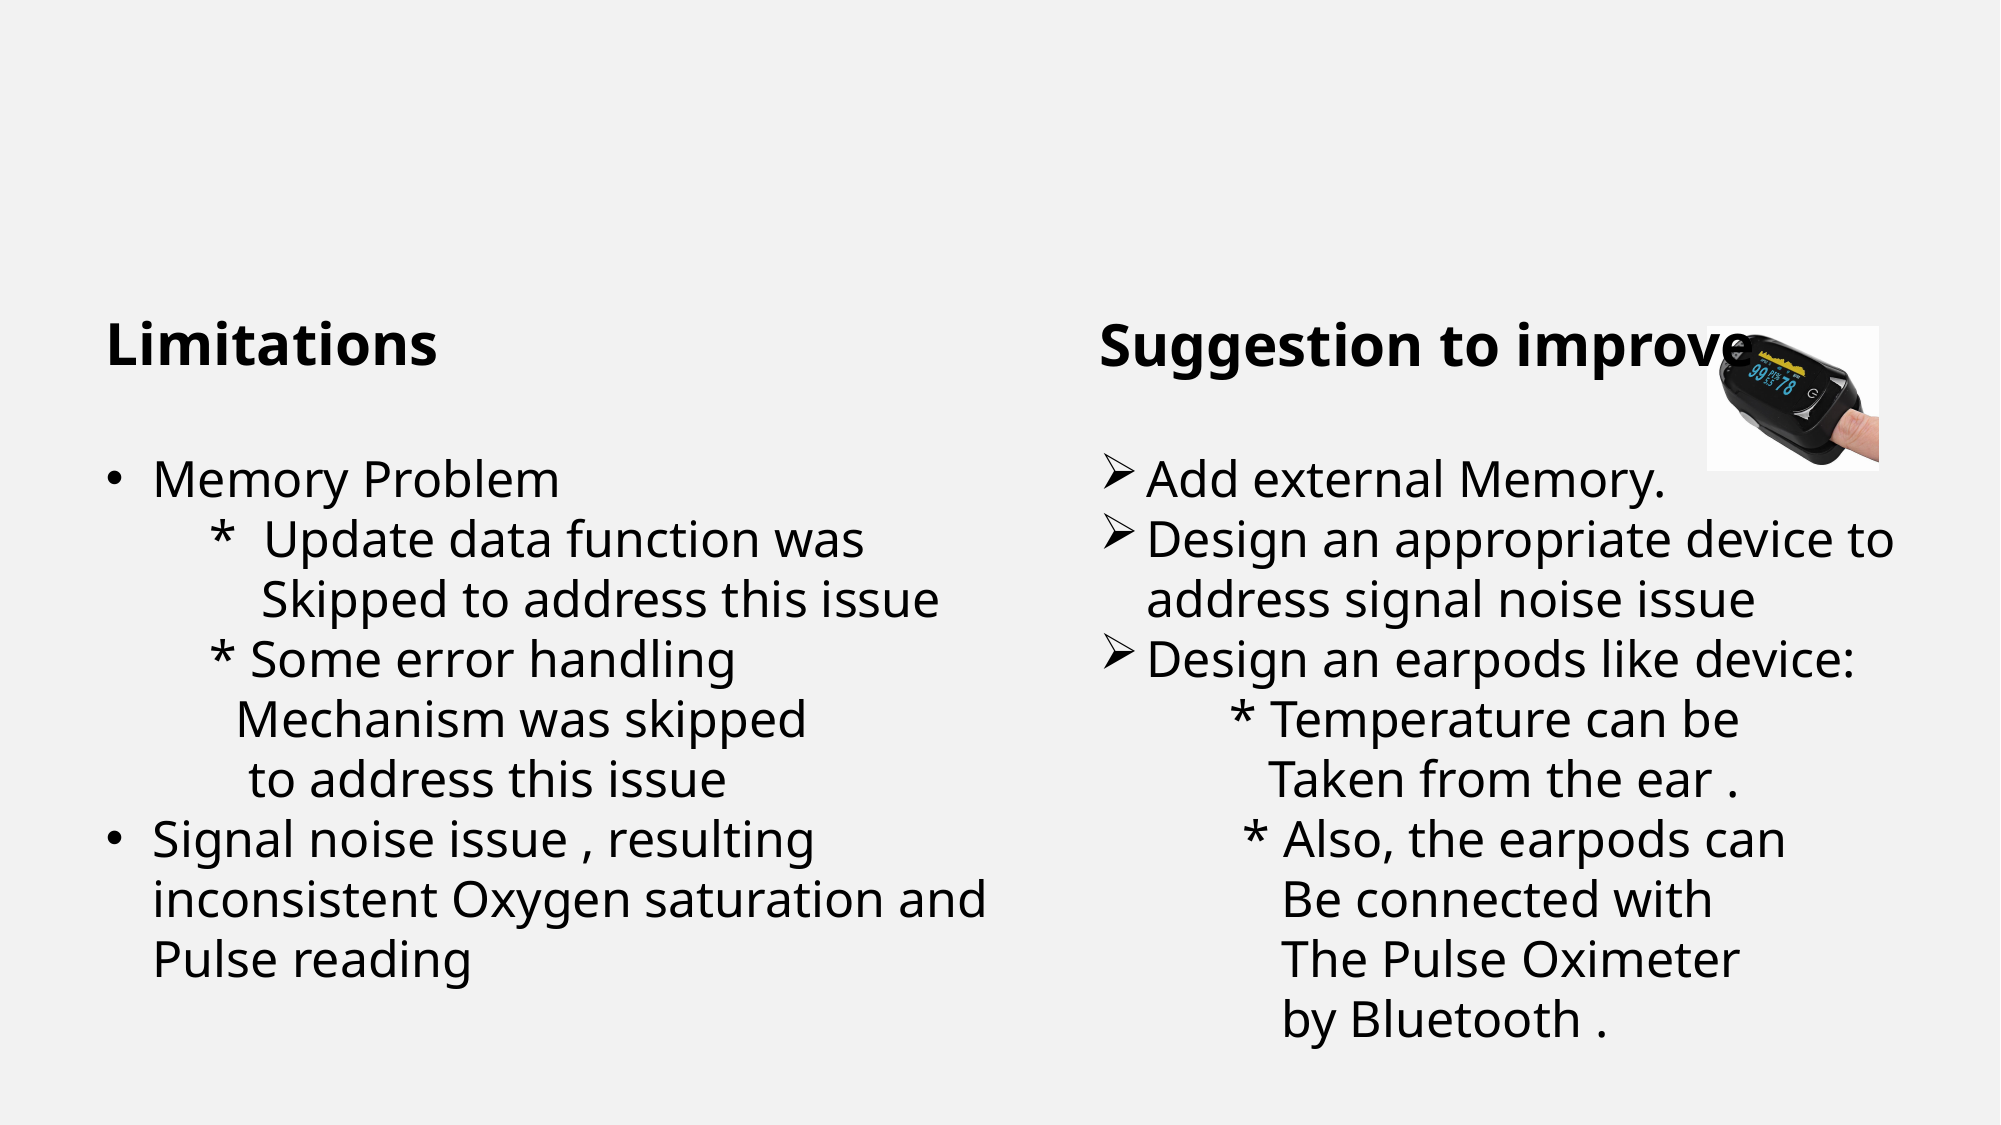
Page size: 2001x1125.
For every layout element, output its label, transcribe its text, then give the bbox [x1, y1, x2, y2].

text_box Suggestion to improve Add external Memory. Design an appropriate device to address signal noise issue Design an earpods like device: * Temperature can be Taken from the ear . * Also, the earpods can Be connected with The Pulse Oximeter by Bluetooth . [1084, 300, 1962, 1085]
text_box Limitations Memory Problem * Update data function was Skipped to address this issue * Some error handling Mechanism was skipped to address this issue Signal noise issue , resulting inconsistent Oxygen saturation and Pulse reading [90, 300, 1039, 1055]
picture [1707, 326, 1879, 471]
